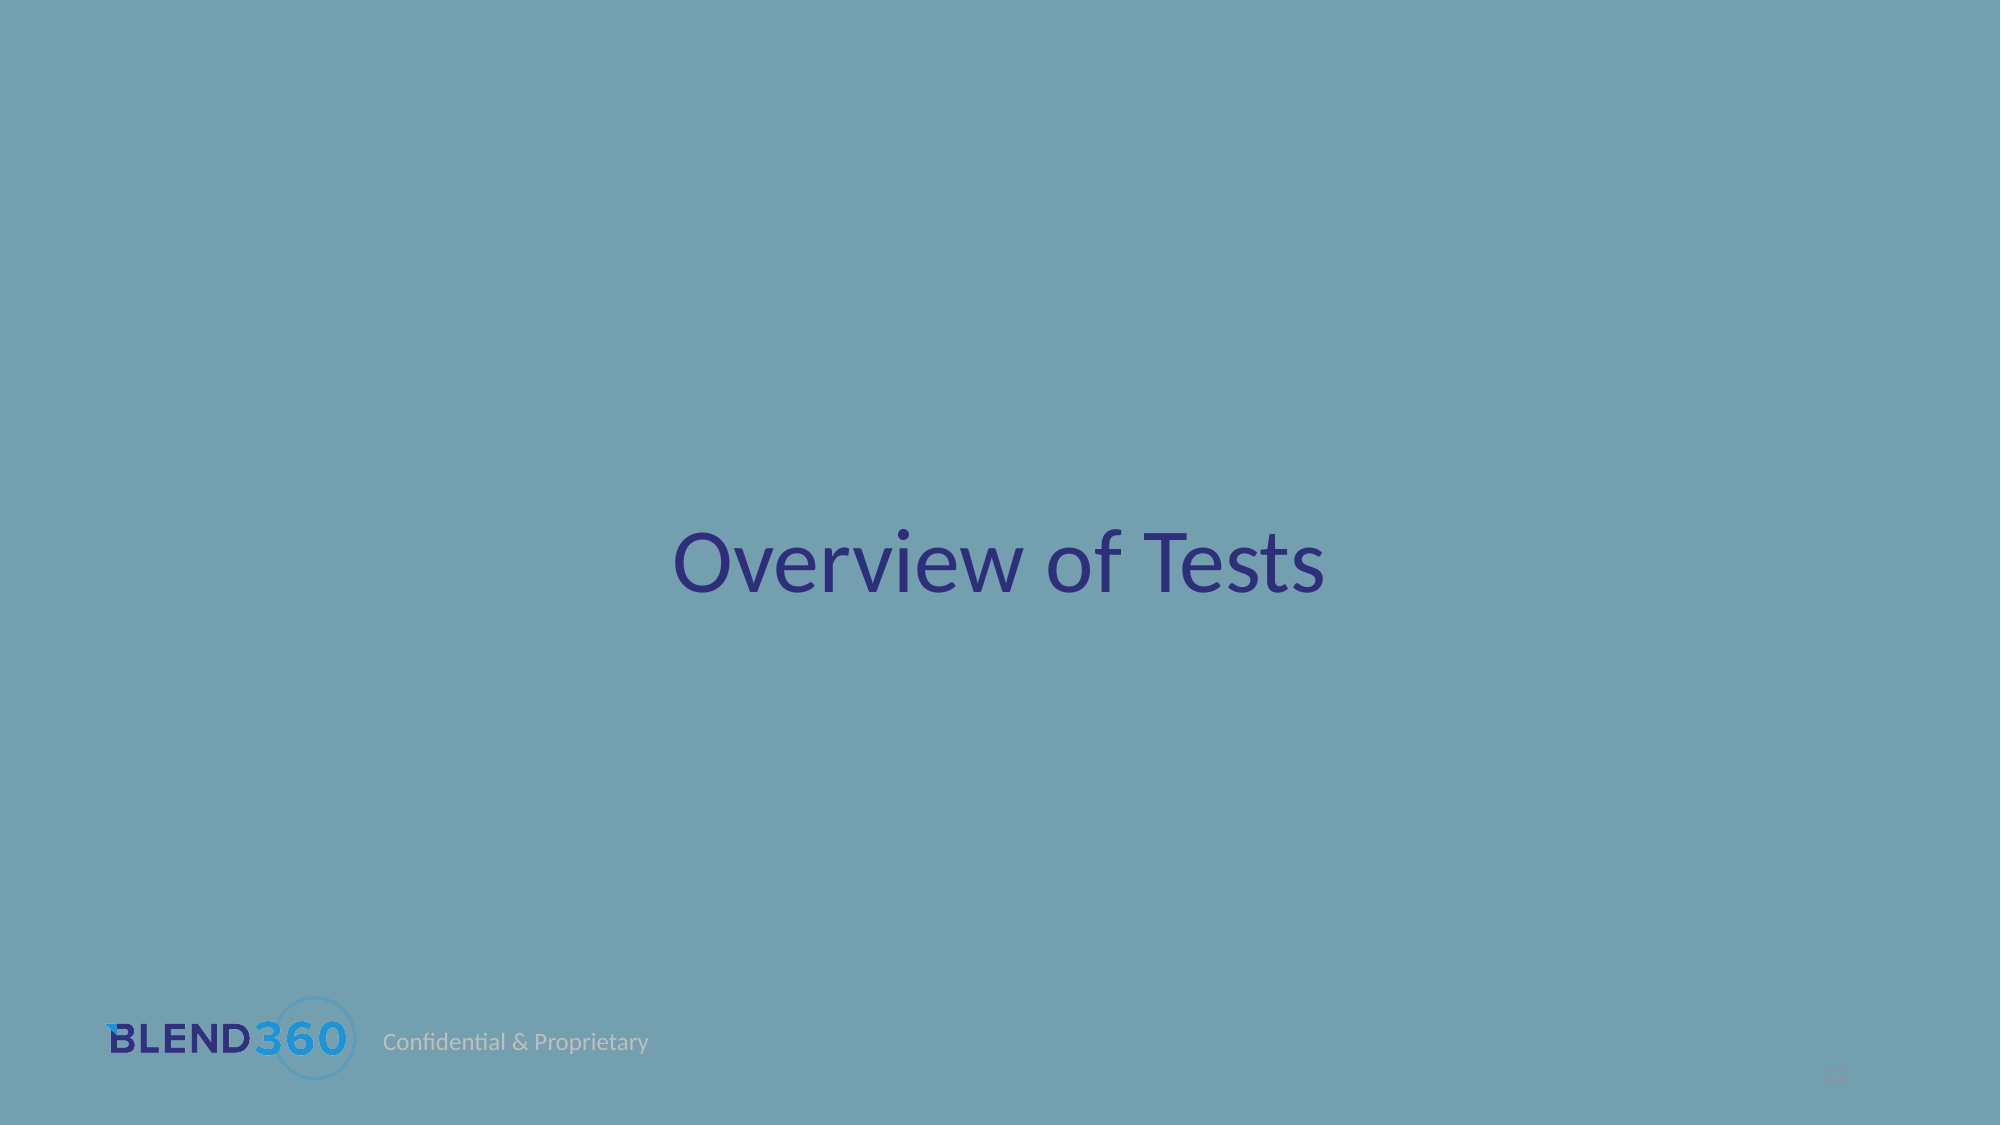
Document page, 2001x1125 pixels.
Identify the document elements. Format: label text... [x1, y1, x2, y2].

slide_number 12 [1412, 1042, 1863, 1103]
list Overview of Tests [0, 419, 2000, 706]
picture [99, 988, 363, 1088]
